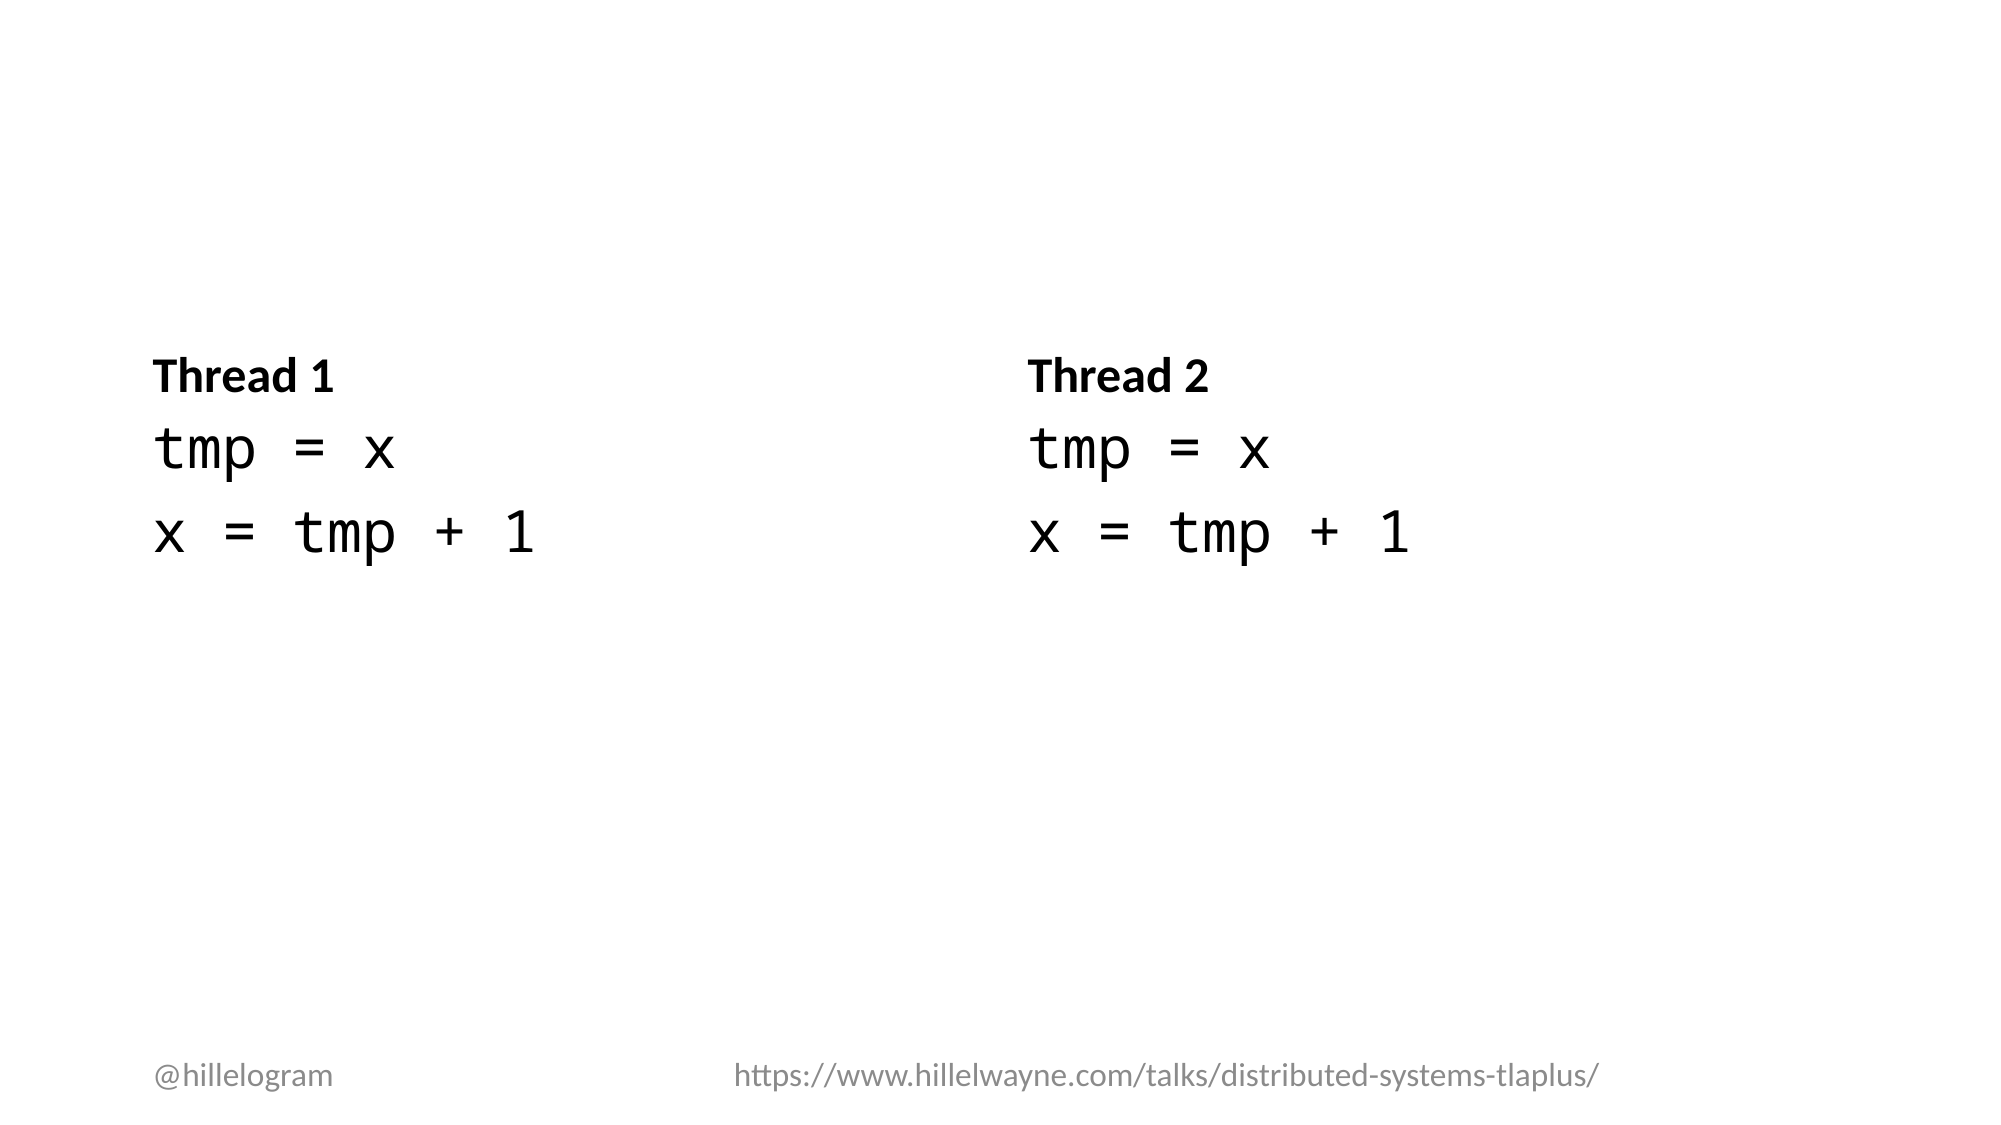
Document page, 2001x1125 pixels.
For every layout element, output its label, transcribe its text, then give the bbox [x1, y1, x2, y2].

list tmp = x x = tmp + 1 [137, 410, 984, 1016]
list Thread 2 [1012, 275, 1863, 410]
footer https://www.hillelwayne.com/talks/distributed-systems-tlaplus/ [662, 1042, 1672, 1103]
list tmp = x x = tmp + 1 [1012, 410, 1863, 1016]
slide_number @hillelogram [137, 1042, 588, 1103]
list Thread 1 [137, 275, 984, 410]
